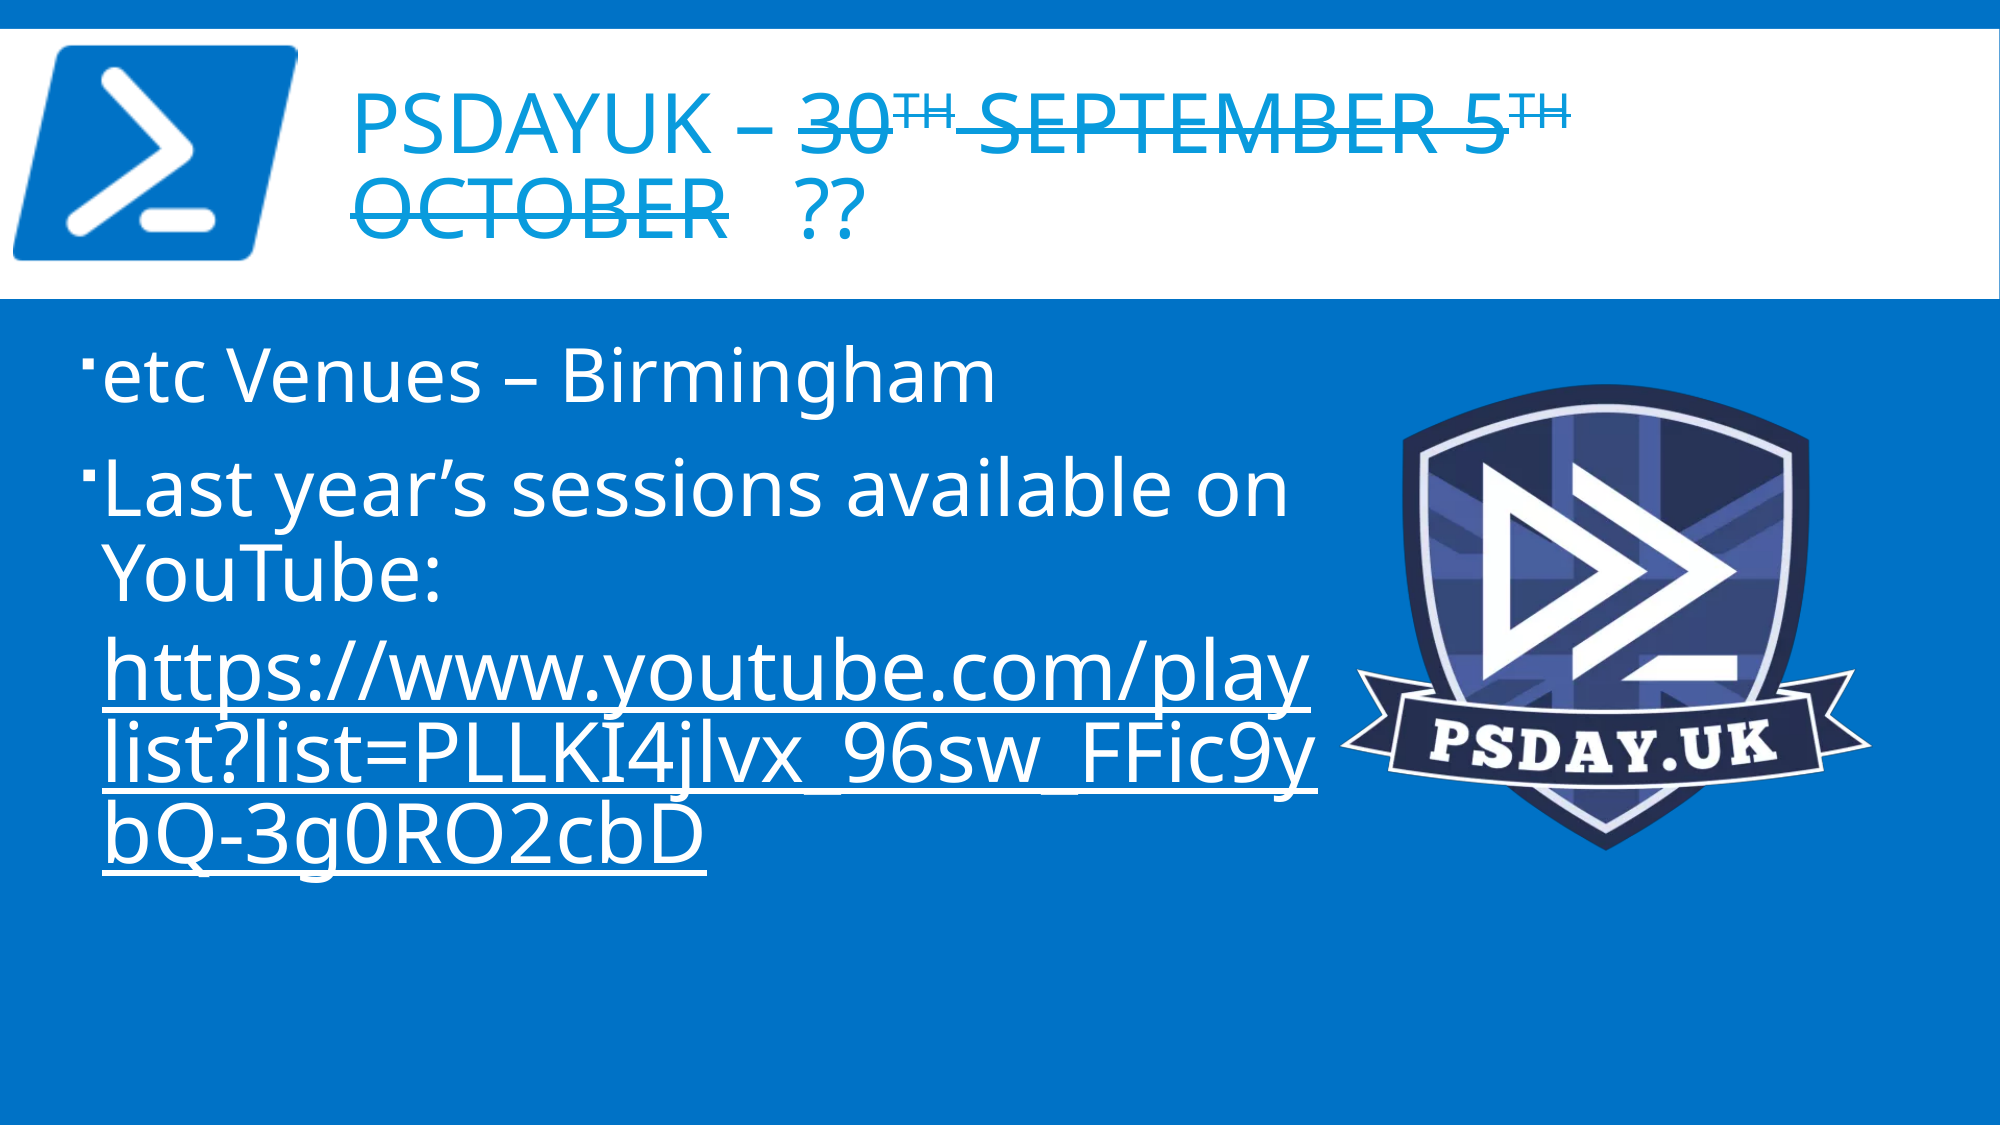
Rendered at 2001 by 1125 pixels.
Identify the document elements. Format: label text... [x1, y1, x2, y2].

list etc Venues – Birmingham Last year’s sessions available on YouTube: https://www.youtube.com/playlist?list=PLLKI4jlvx_96sw_FFic9ybQ-3g0RO2cbD [56, 329, 1340, 1066]
picture [13, 9, 298, 295]
picture [1339, 351, 1874, 886]
title PSDAYUK – 30th September 5th October ?? [335, 46, 1803, 295]
